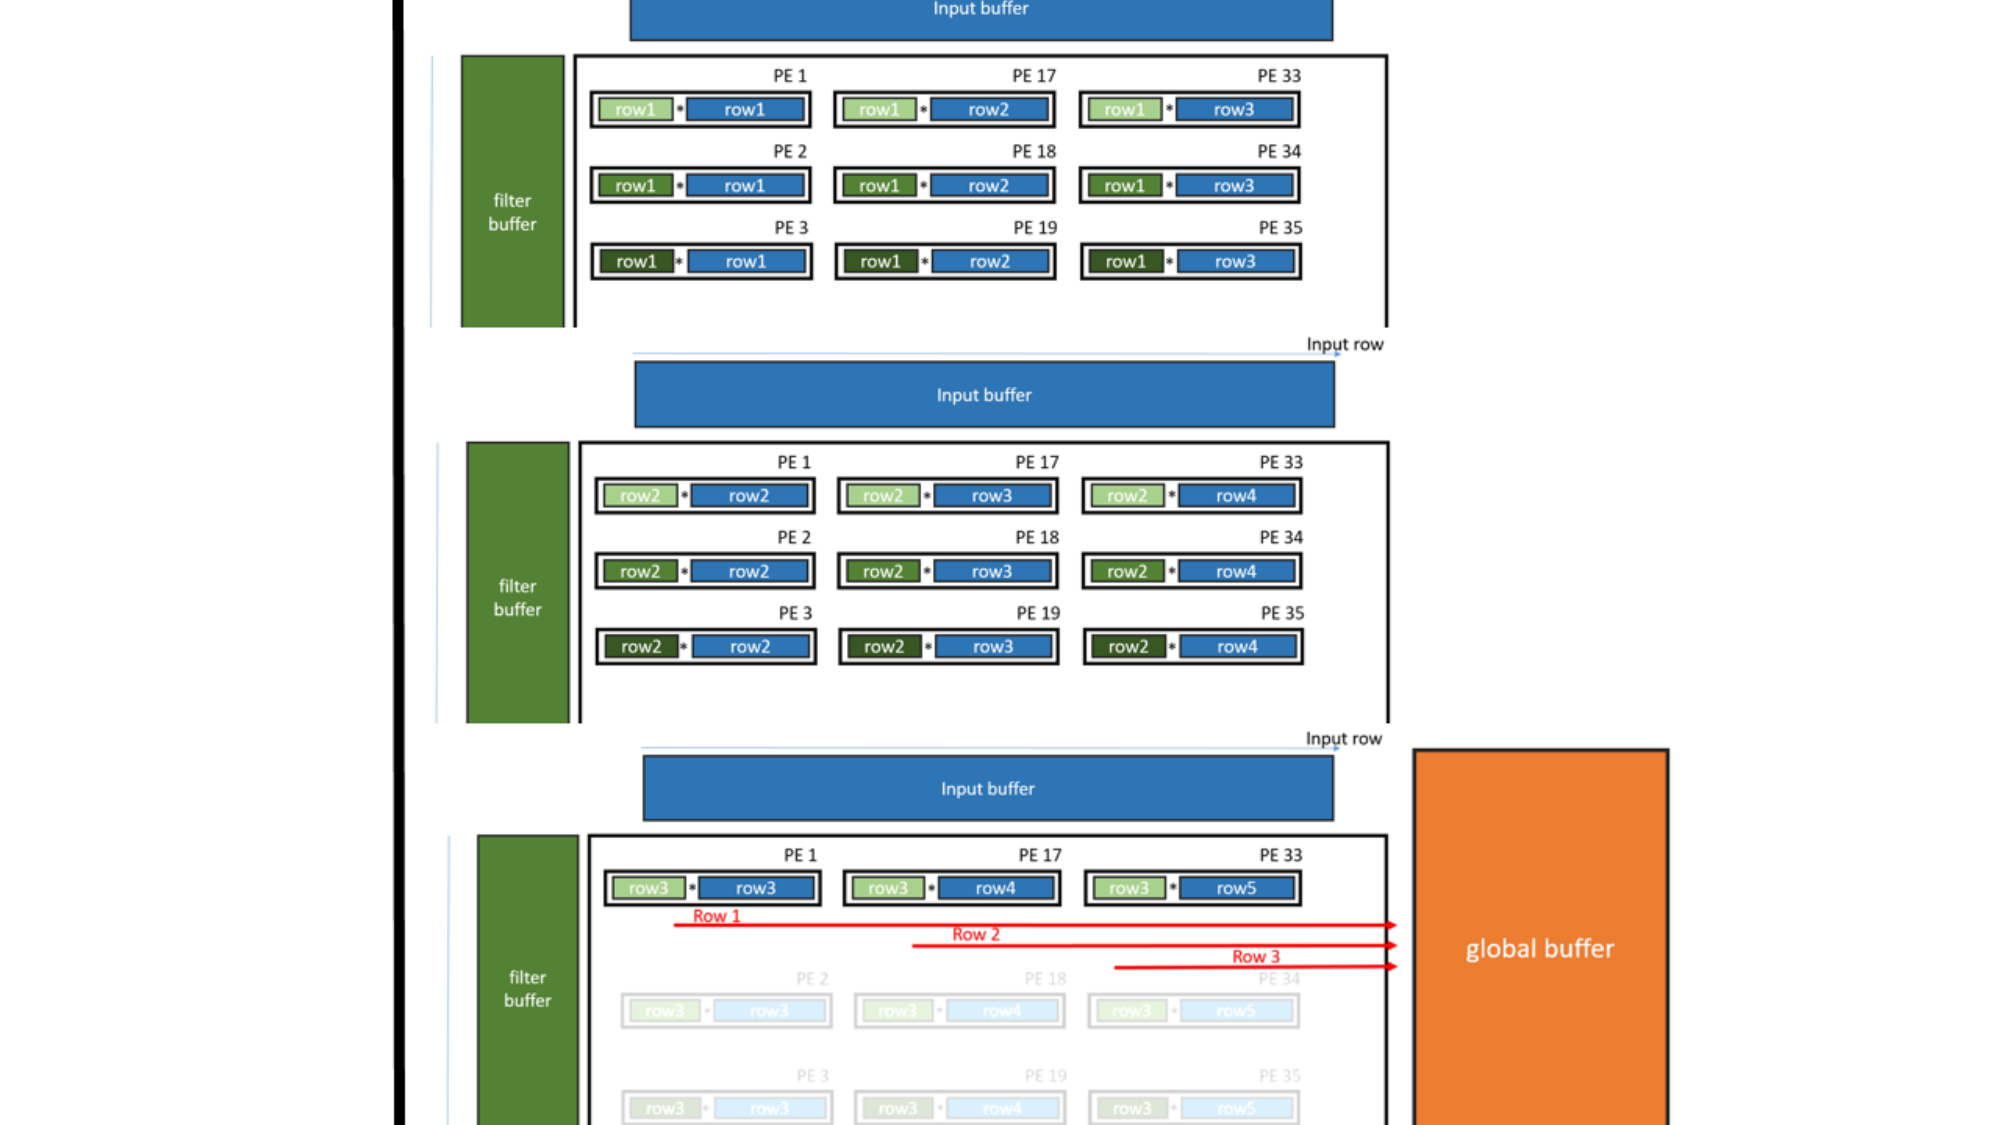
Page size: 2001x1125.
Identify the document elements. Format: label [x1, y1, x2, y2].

picture [274, 0, 1726, 1125]
